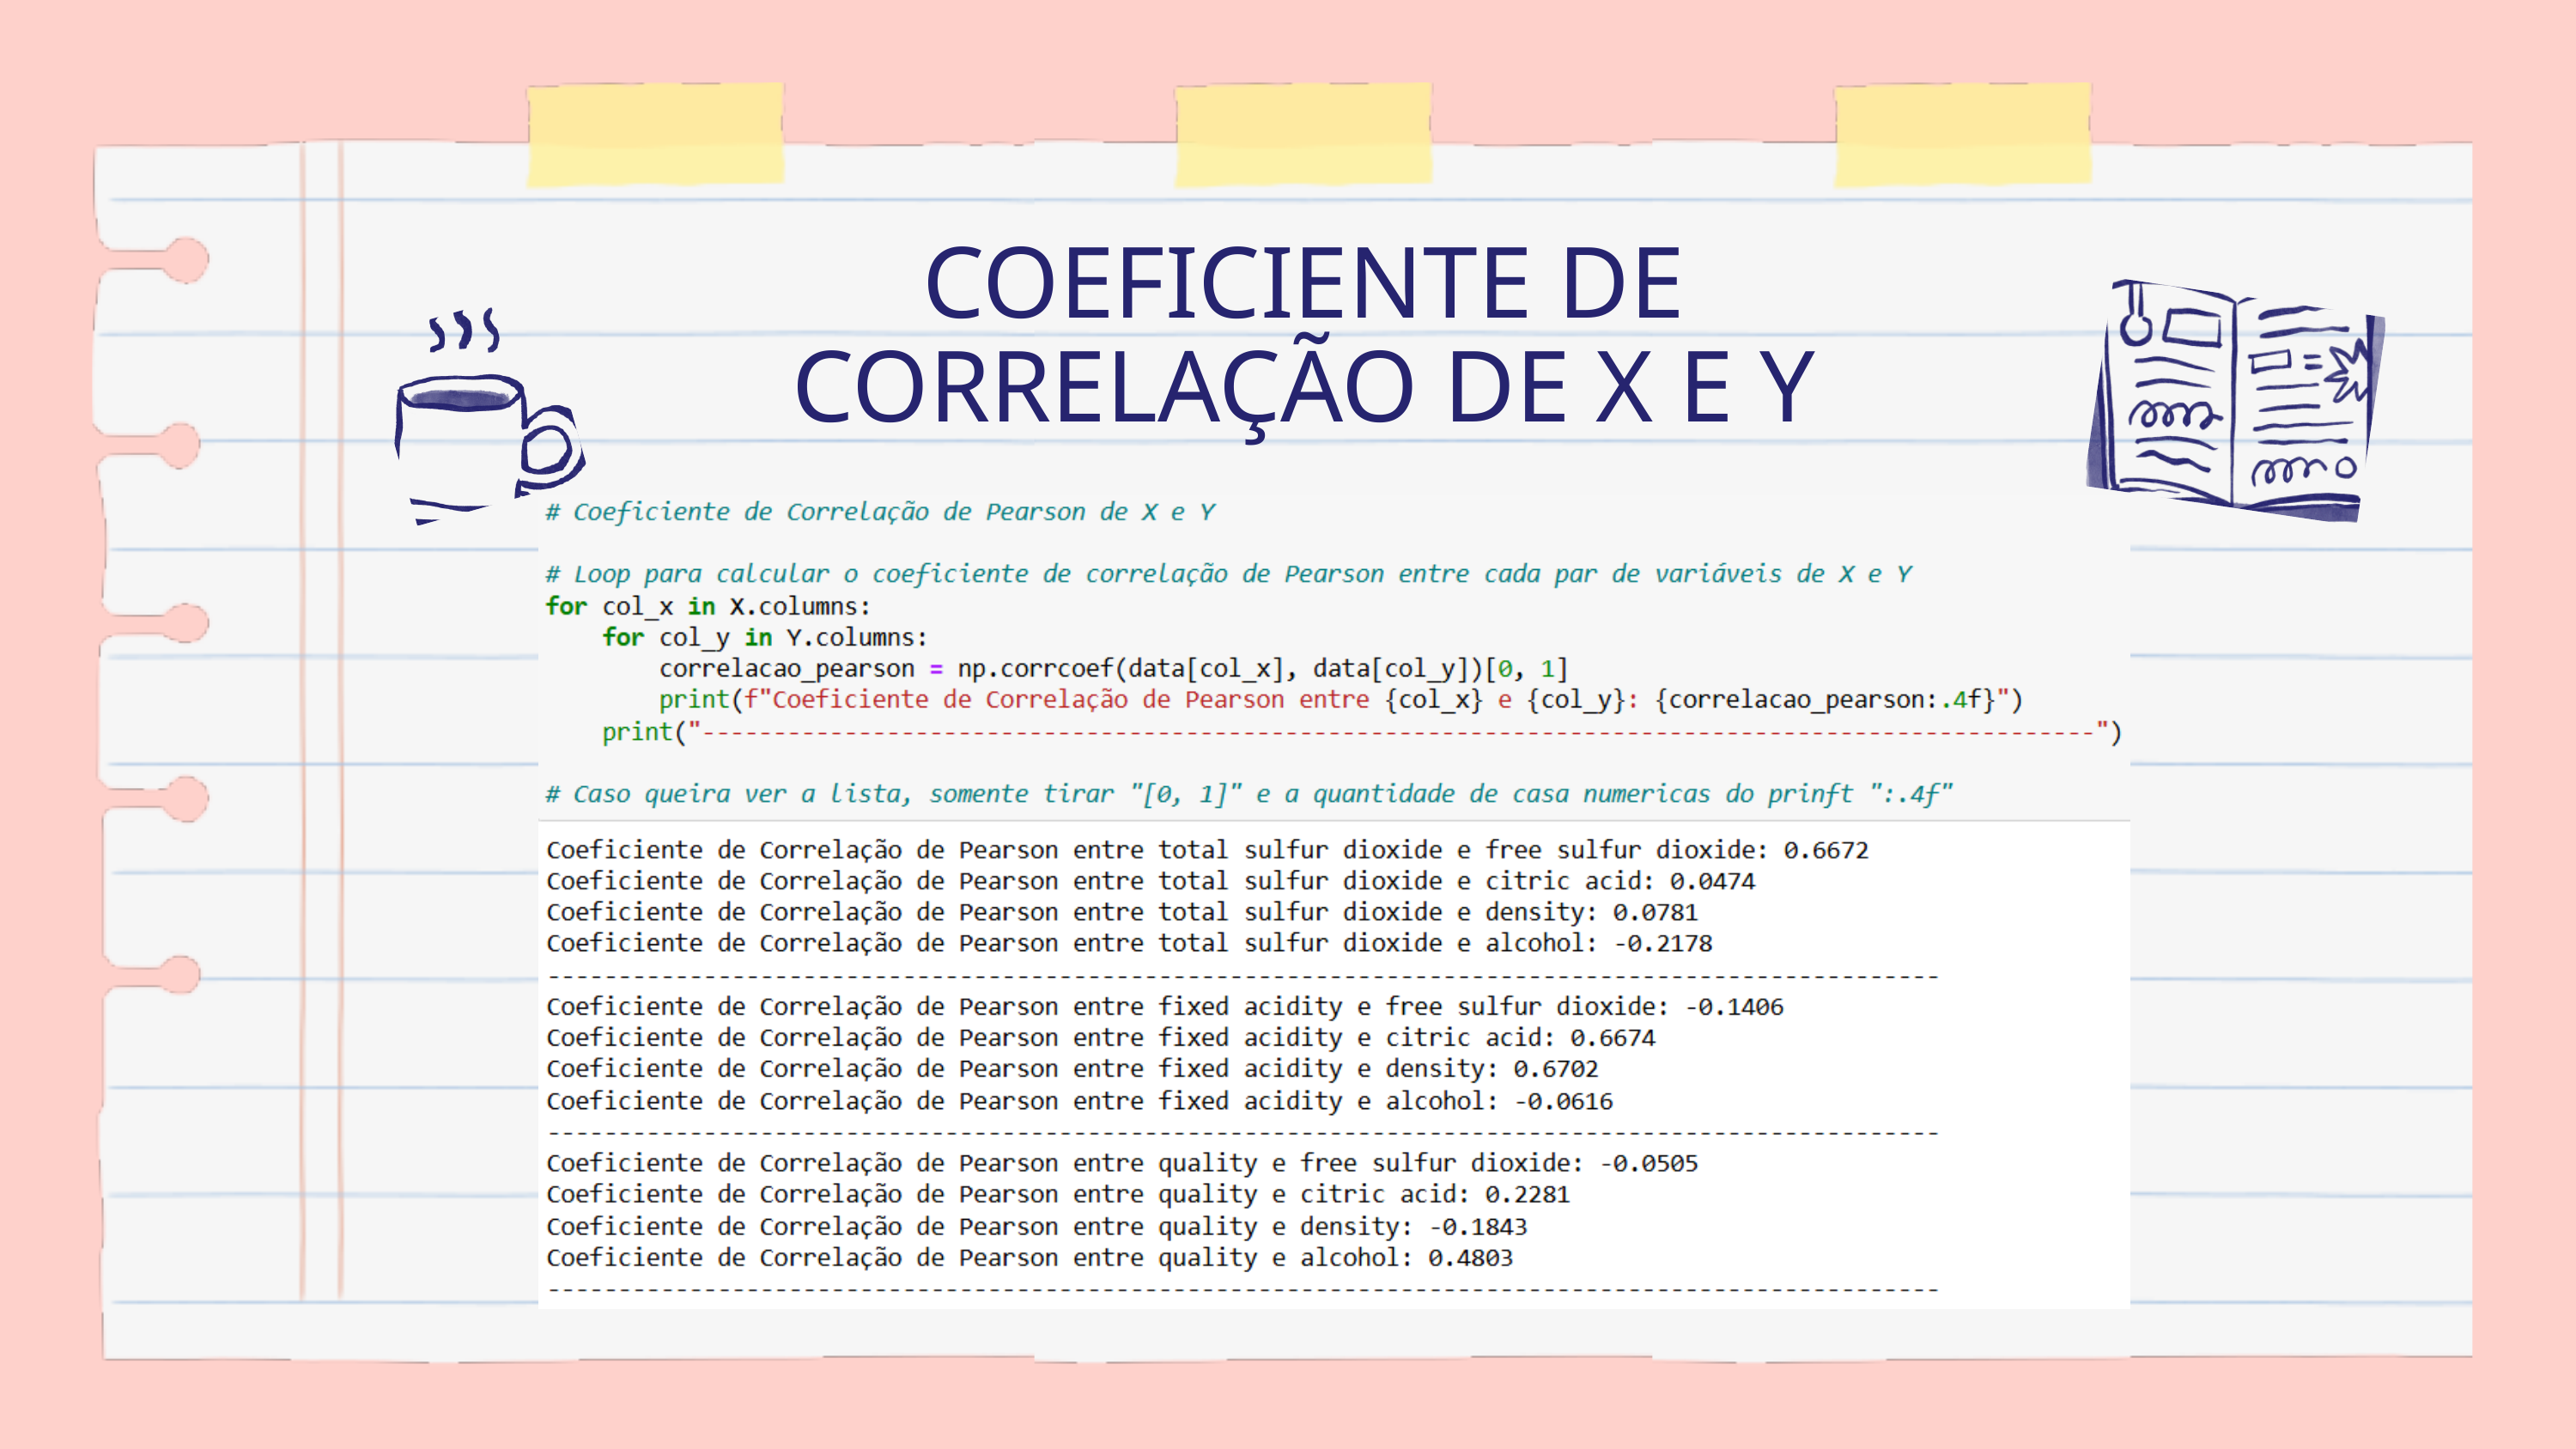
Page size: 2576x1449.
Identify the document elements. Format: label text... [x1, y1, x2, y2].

text_box [1034, 1309, 1652, 1367]
text_box [1652, 82, 2473, 1367]
text_box COEFICIENTE DE CORRELAÇÃO DE X E Y [648, 234, 1959, 545]
text_box [364, 289, 591, 526]
text_box [2083, 277, 2388, 526]
text_box [1034, 82, 1652, 234]
text_box [92, 82, 1034, 1367]
text_box [538, 495, 2130, 1309]
